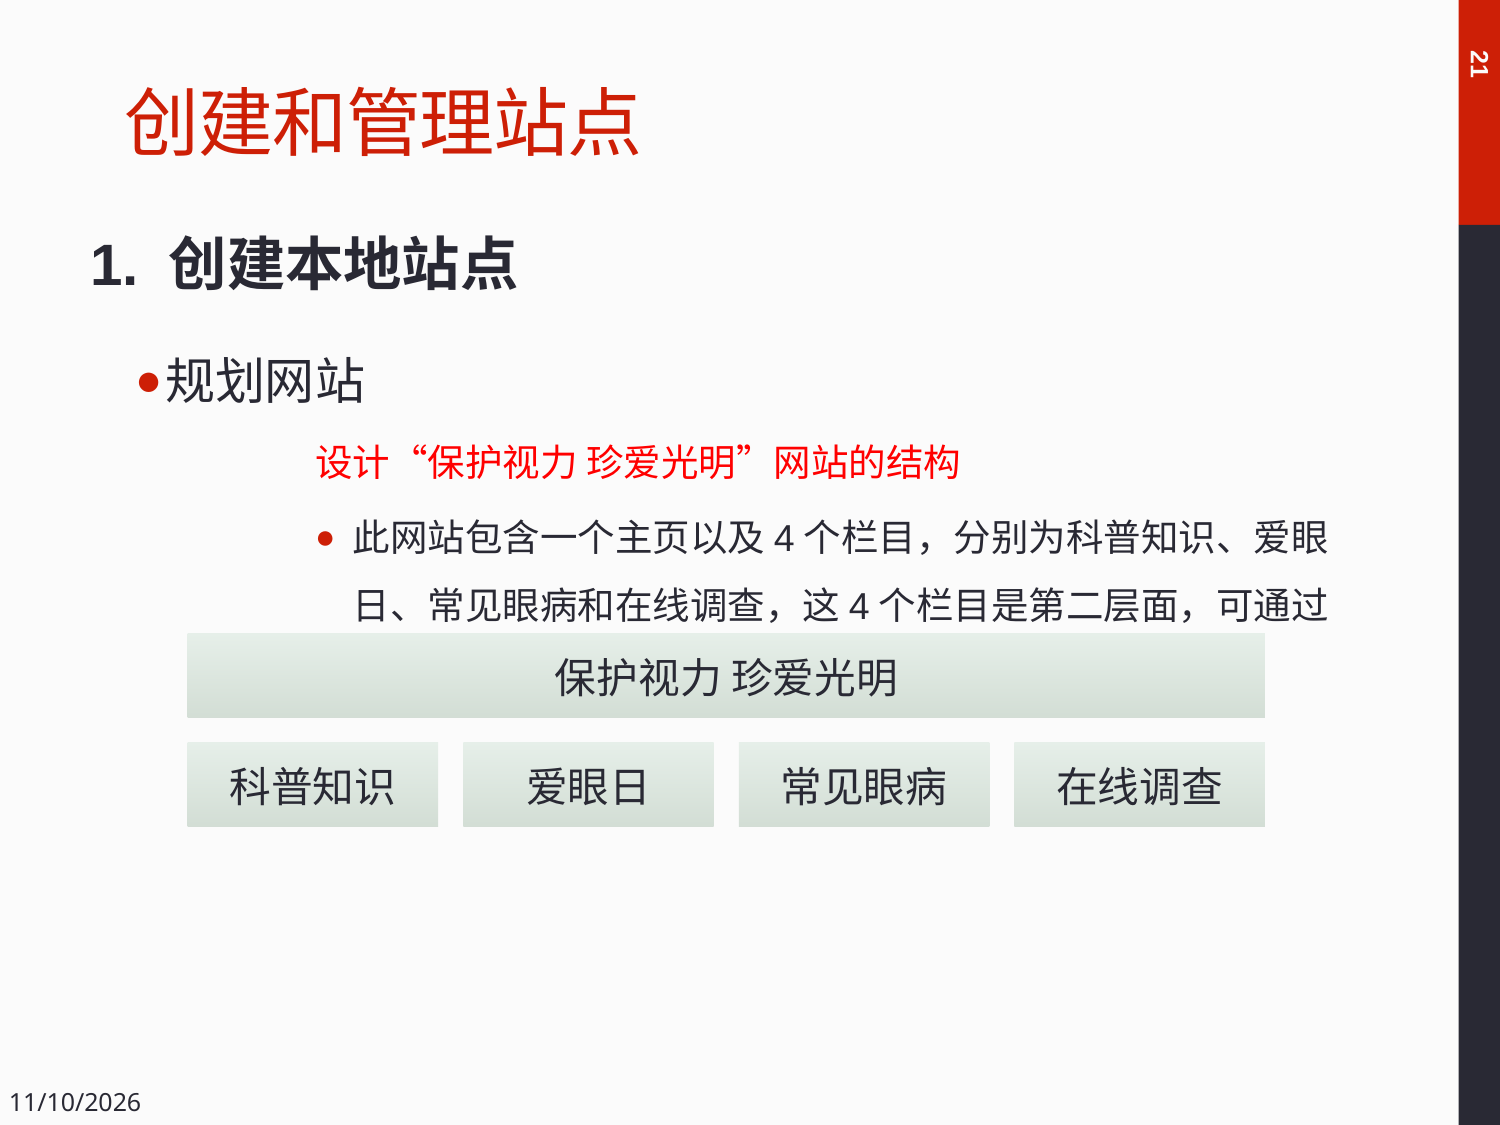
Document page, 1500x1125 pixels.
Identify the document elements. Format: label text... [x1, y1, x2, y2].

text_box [52, 632, 1401, 1125]
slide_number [0, 1070, 51, 1121]
list 1. 创建本地站点 规划网站 设计“保护视力 珍爱光明”网站的结构 此网站包含一个主页以及4个栏目，分别为科普知识、爱眼日、常见眼病和在线调查，这4个栏目是第二层面，可通过超链接进行页面转换 [75, 184, 1353, 627]
slide_number 21 [1450, 15, 1500, 114]
title 创建和管理站点 [75, 24, 1282, 173]
